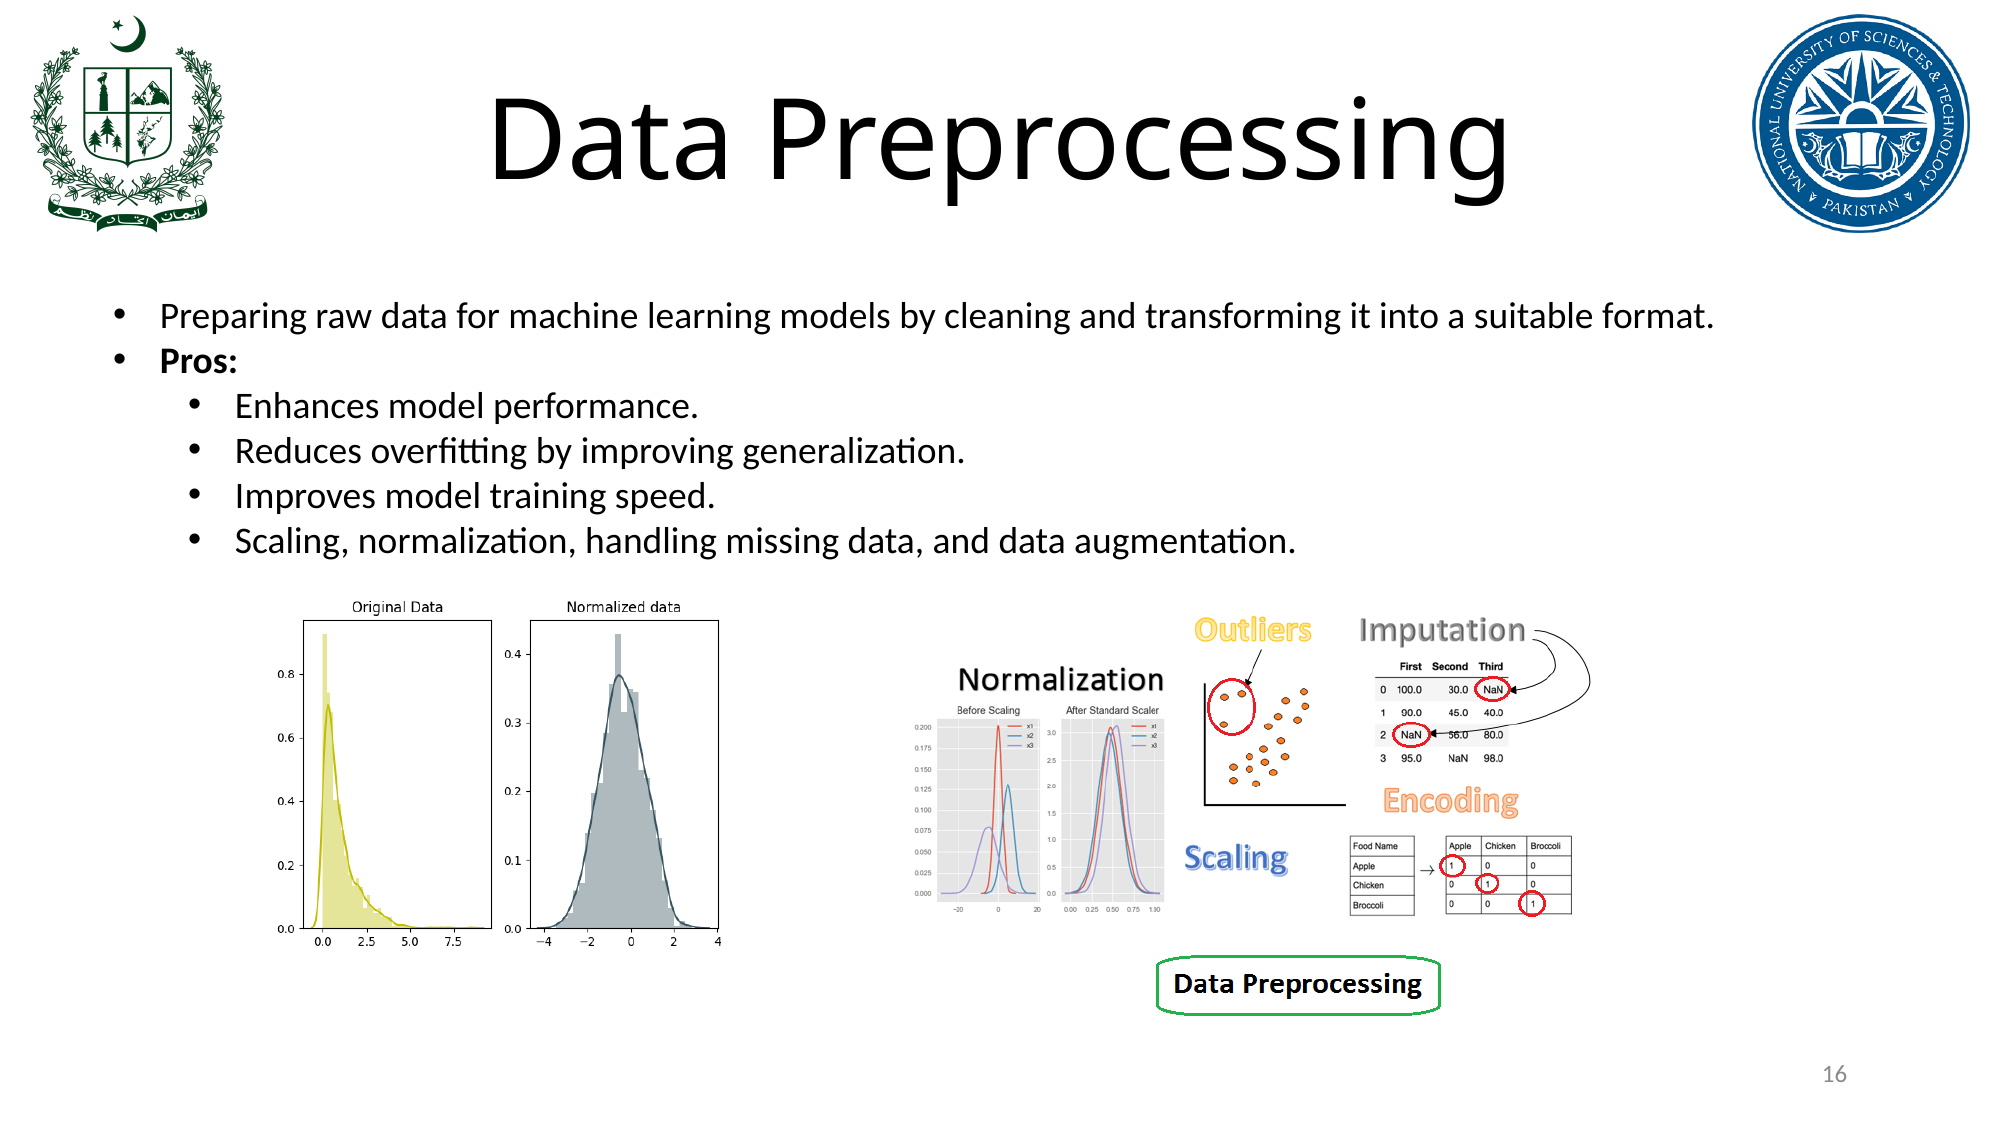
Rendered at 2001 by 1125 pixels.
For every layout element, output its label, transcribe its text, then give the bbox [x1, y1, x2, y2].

text_box Preparing raw data for machine learning models by cleaning and transforming it into a suitable format. Pros: Enhances model performance. Reduces overfitting by improving generalization. Improves model training speed. Scaling, normalization, handling missing data, and data augmentation. [98, 283, 1840, 568]
picture [236, 571, 771, 972]
slide_number 16 [1412, 1042, 1863, 1103]
picture [1752, 14, 1970, 233]
picture [30, 15, 225, 233]
title Data Preprocessing [249, 22, 1750, 212]
picture [909, 571, 1597, 1031]
